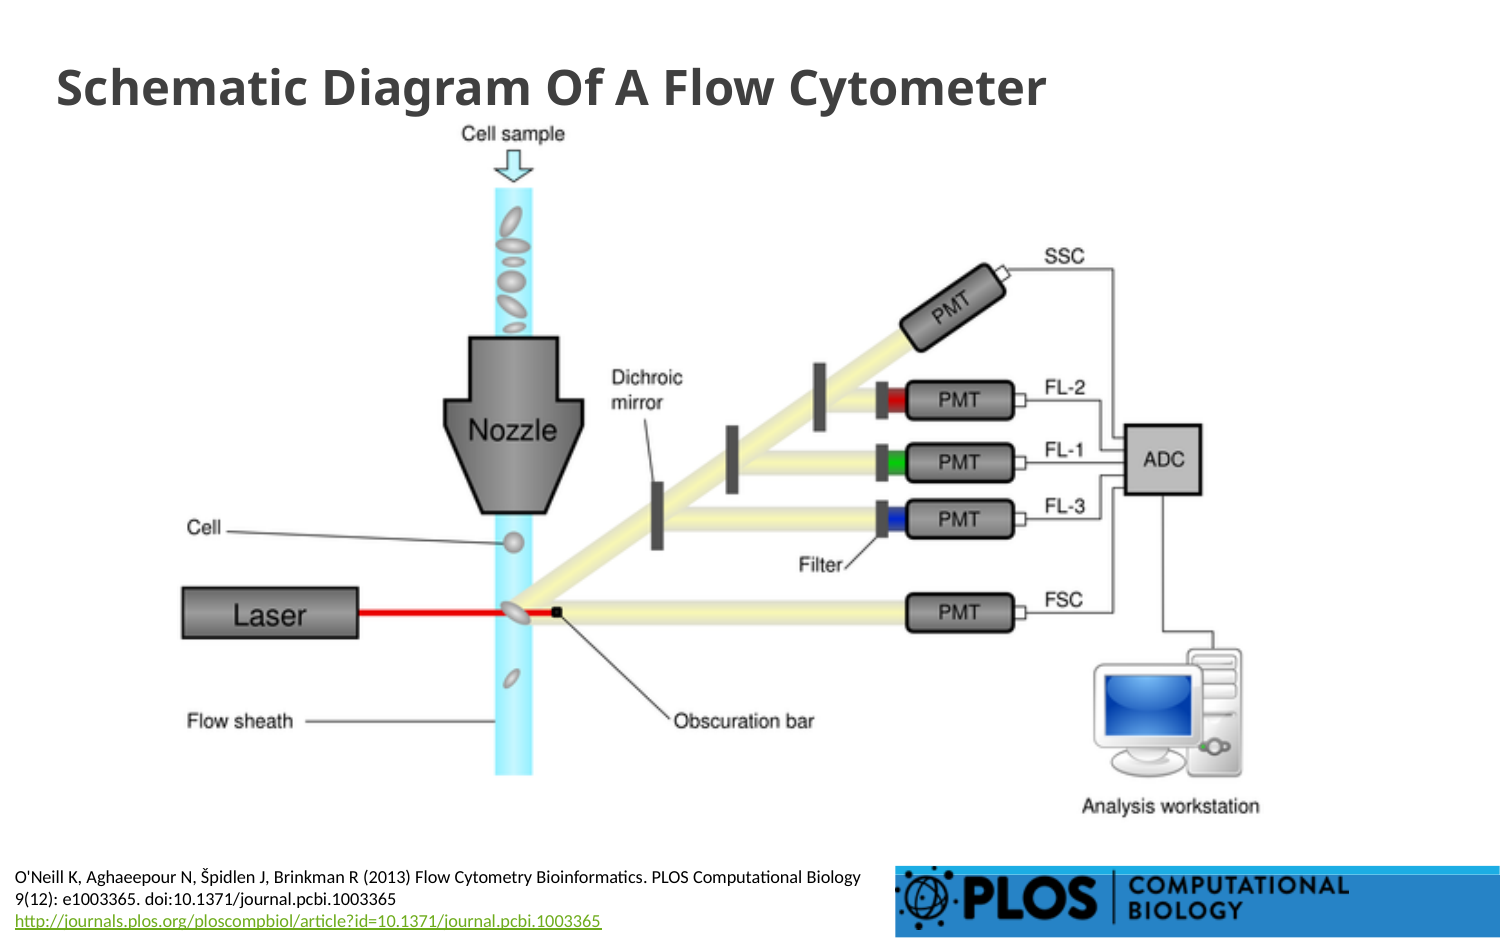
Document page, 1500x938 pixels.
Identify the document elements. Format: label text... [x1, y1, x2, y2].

text_box O'Neill K, Aghaeepour N, Špidlen J, Brinkman R (2013) Flow Cytometry Bioinformatics. PLOS Computational Biology 9(12): e1003365. doi:10.1371/journal.pcbi.1003365 http://journals.plos.org/ploscompbiol/article?id=10.1371/journal.pcbi.1003365 [0, 857, 896, 938]
list Schematic Diagram Of A Flow Cytometer [56, 55, 1311, 116]
picture [177, 121, 1264, 824]
picture [894, 866, 1350, 931]
